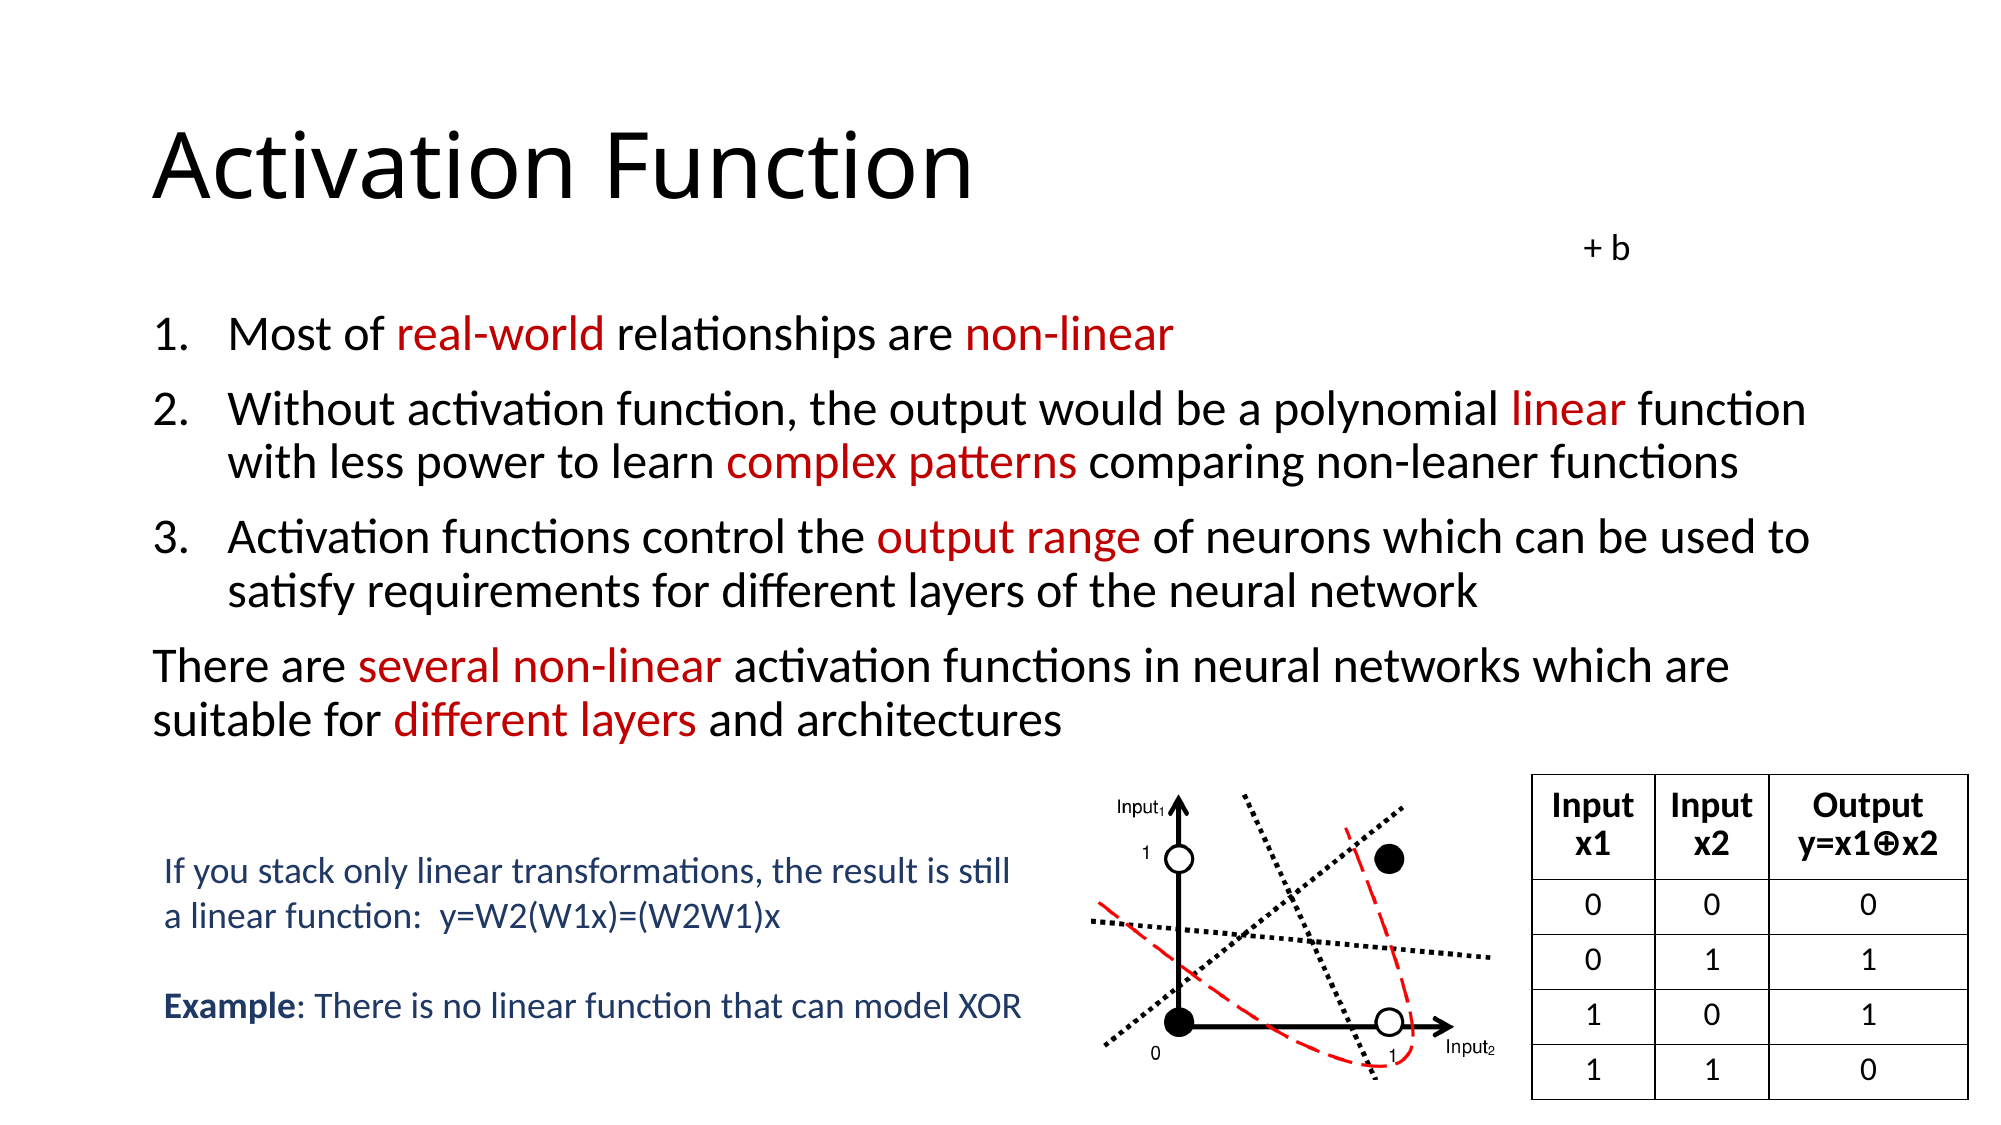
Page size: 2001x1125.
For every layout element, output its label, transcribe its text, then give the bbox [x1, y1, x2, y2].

table_cell 1 [1533, 990, 1654, 1044]
table_cell 0 [1770, 1045, 1967, 1099]
table_header Input x2​ [1656, 775, 1768, 879]
table_cell 0 [1533, 880, 1654, 934]
picture [1091, 794, 1506, 1080]
table_cell 1 [1656, 1045, 1768, 1099]
table_cell 0 [1656, 880, 1768, 934]
table_cell 0 [1533, 935, 1654, 989]
table_header Output y=x1⊕x2 [1770, 775, 1967, 879]
title Activation Function [137, 59, 1863, 278]
table_cell 0 [1770, 880, 1967, 934]
table_cell 0 [1656, 990, 1768, 1044]
table_cell 1 [1533, 1045, 1654, 1099]
table_header Input x1​ [1533, 775, 1654, 879]
table_cell 1 [1770, 935, 1967, 989]
table_cell 1 [1770, 990, 1967, 1044]
list Most of real-world relationships are non-linear Without activation function, the output would be a polynomial linear function with less power to learn complex patterns comparing non-leaner functions Activation functions control the output range of neurons which can be used to satisfy requirements for different layers of the neural network There are several non-linear activation functions in neural networks which are suitable for different layers and architectures [137, 299, 1863, 1014]
table_cell 1 [1656, 935, 1768, 989]
text_box If you stack only linear transformations, the result is still a linear function: y=W2​(W1​x)=(W2​W1​)x Example: There is no linear function that can model XOR [149, 838, 1049, 1034]
